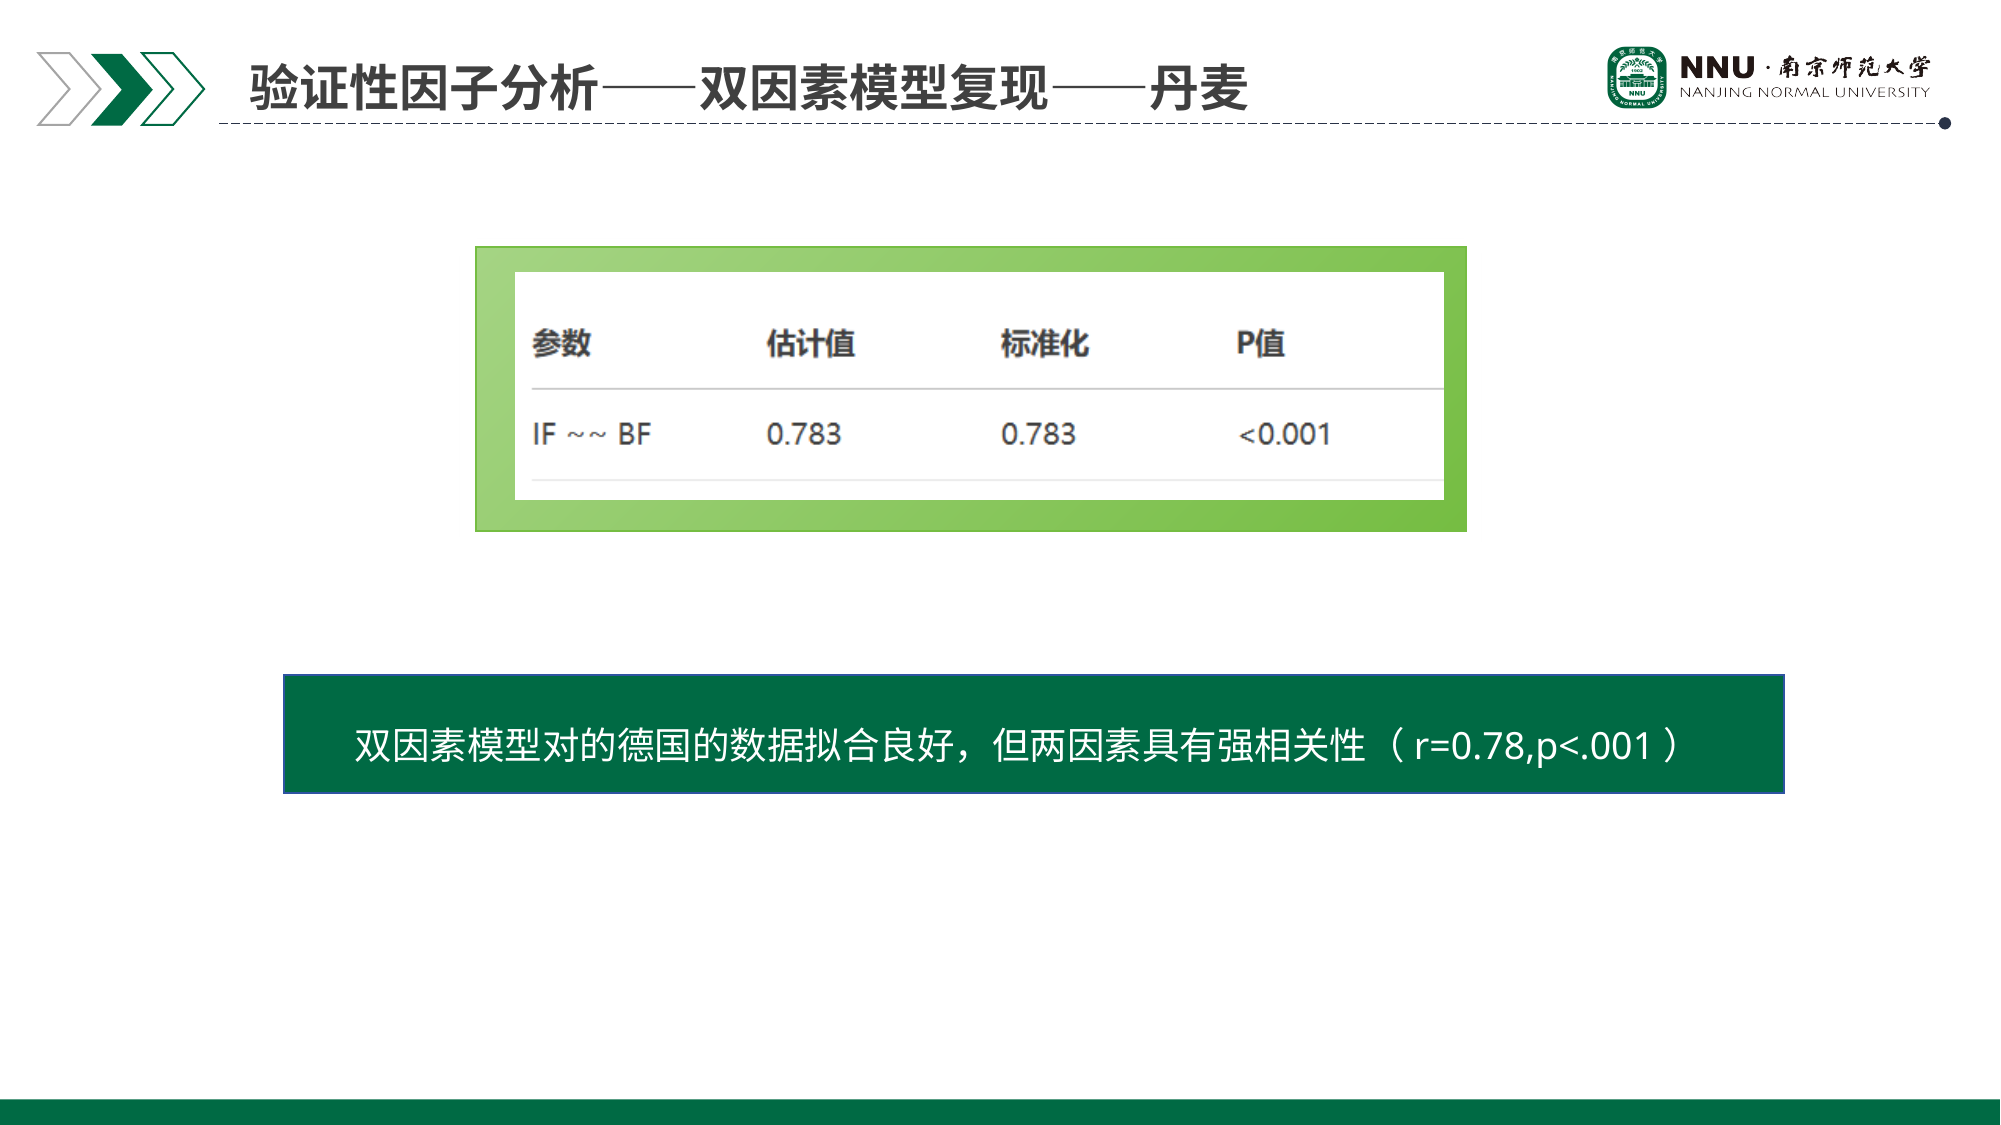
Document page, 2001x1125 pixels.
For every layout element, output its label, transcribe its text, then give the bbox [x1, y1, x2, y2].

text_box [475, 246, 1467, 532]
picture [1583, 0, 1960, 215]
text_box 双因素模型对的德国的数据拟合良好，但两因素具有强相关性（r=0.78,p<.001） [284, 692, 1772, 775]
text_box [38, 53, 101, 125]
text_box [283, 674, 1785, 794]
text_box [90, 53, 153, 126]
text_box [142, 53, 205, 125]
text_box 验证性因子分析——双因素模型复现——丹麦 [234, 49, 1265, 122]
picture [514, 272, 1445, 500]
text_box [0, 1098, 2000, 1125]
